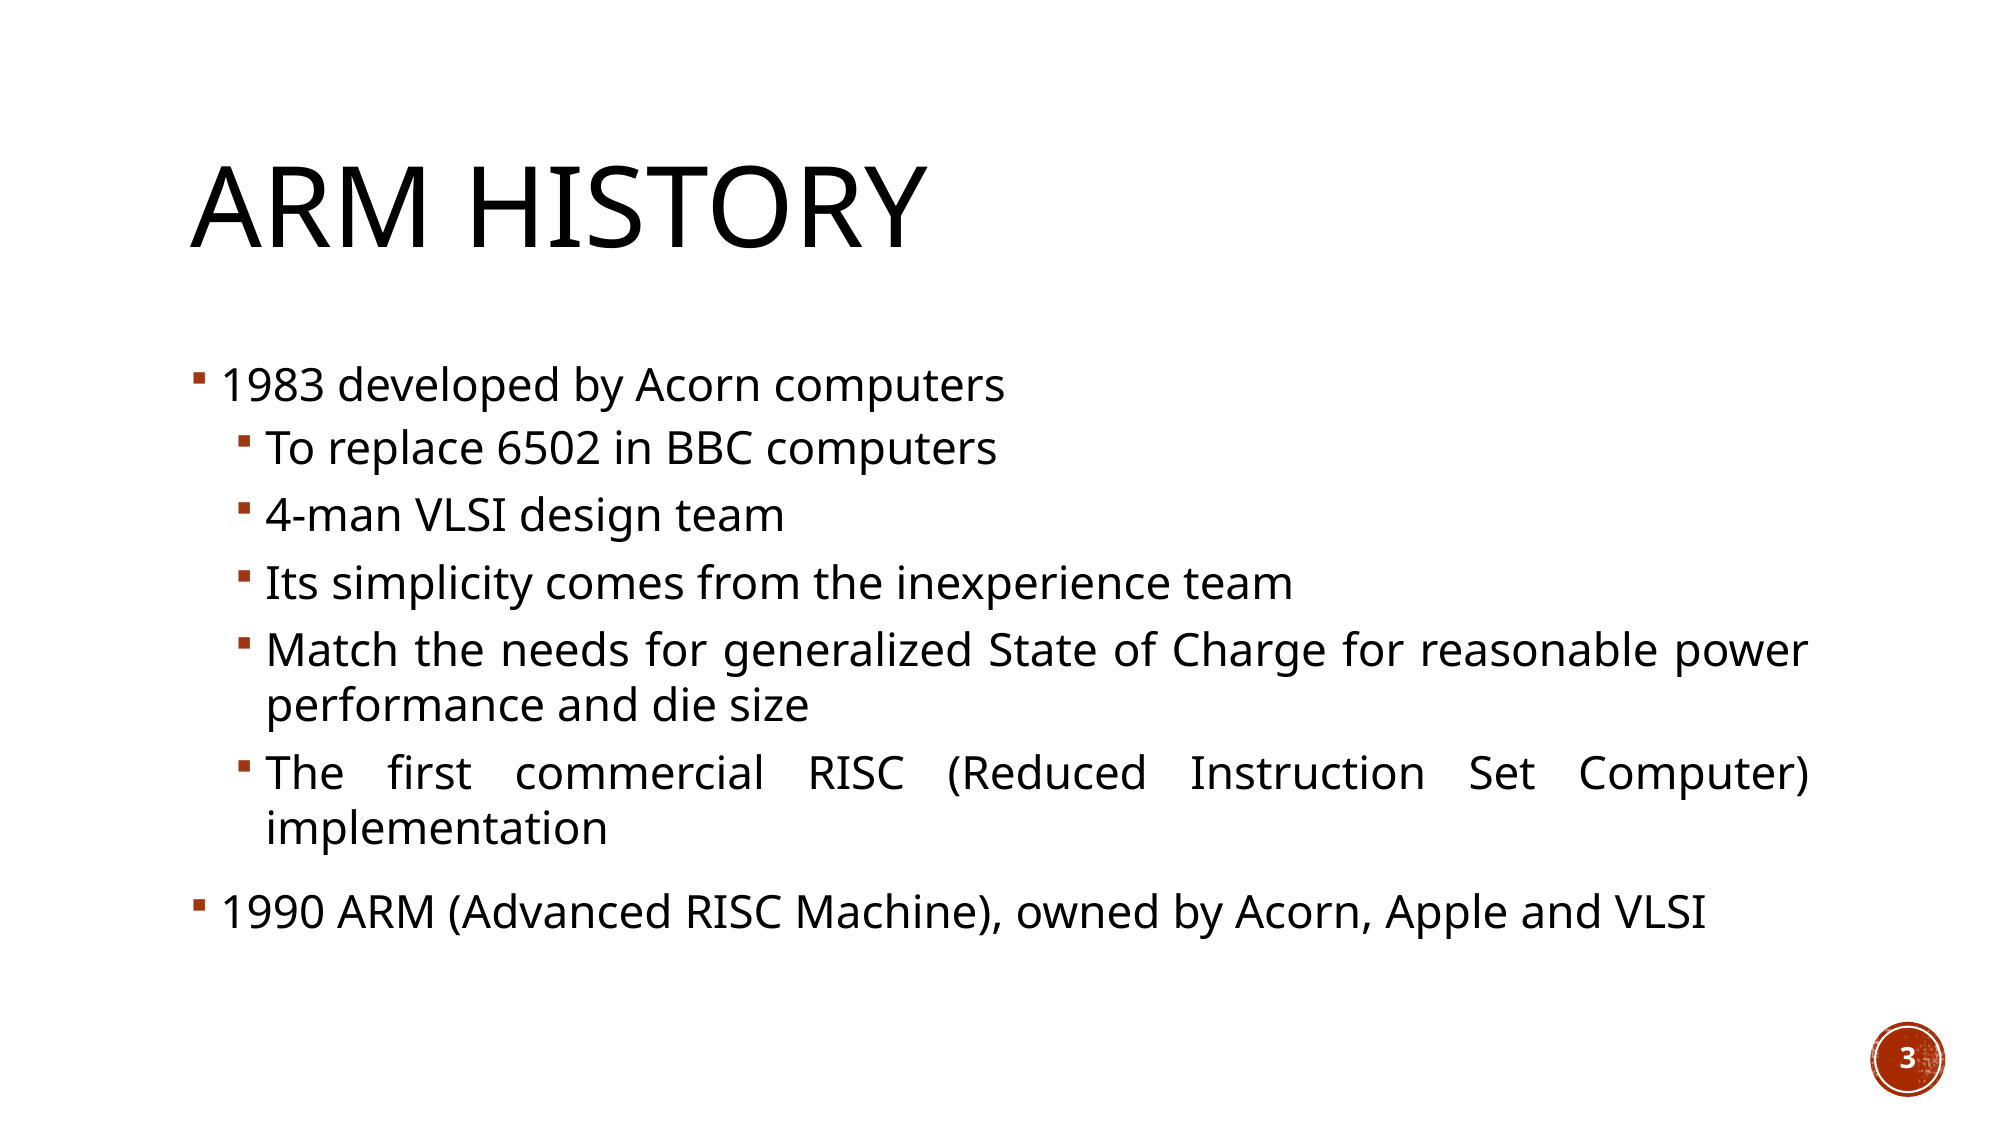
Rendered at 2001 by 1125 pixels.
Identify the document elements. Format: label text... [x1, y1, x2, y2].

title ARM History [175, 79, 1826, 344]
list 1983 developed by Acorn computers To replace 6502 in BBC computers 4-man VLSI design team Its simplicity comes from the inexperience team Match the needs for generalized State of Charge for reasonable power performance and die size The first commercial RISC (Reduced Instruction Set Computer) implementation 1990 ARM (Advanced RISC Machine), owned by Acorn, Apple and VLSI [175, 348, 1826, 1013]
table_header Op code [1884, 1089, 1931, 1097]
slide_number 3 [1855, 1028, 1961, 1089]
table_header Op code [1887, 1021, 1929, 1028]
